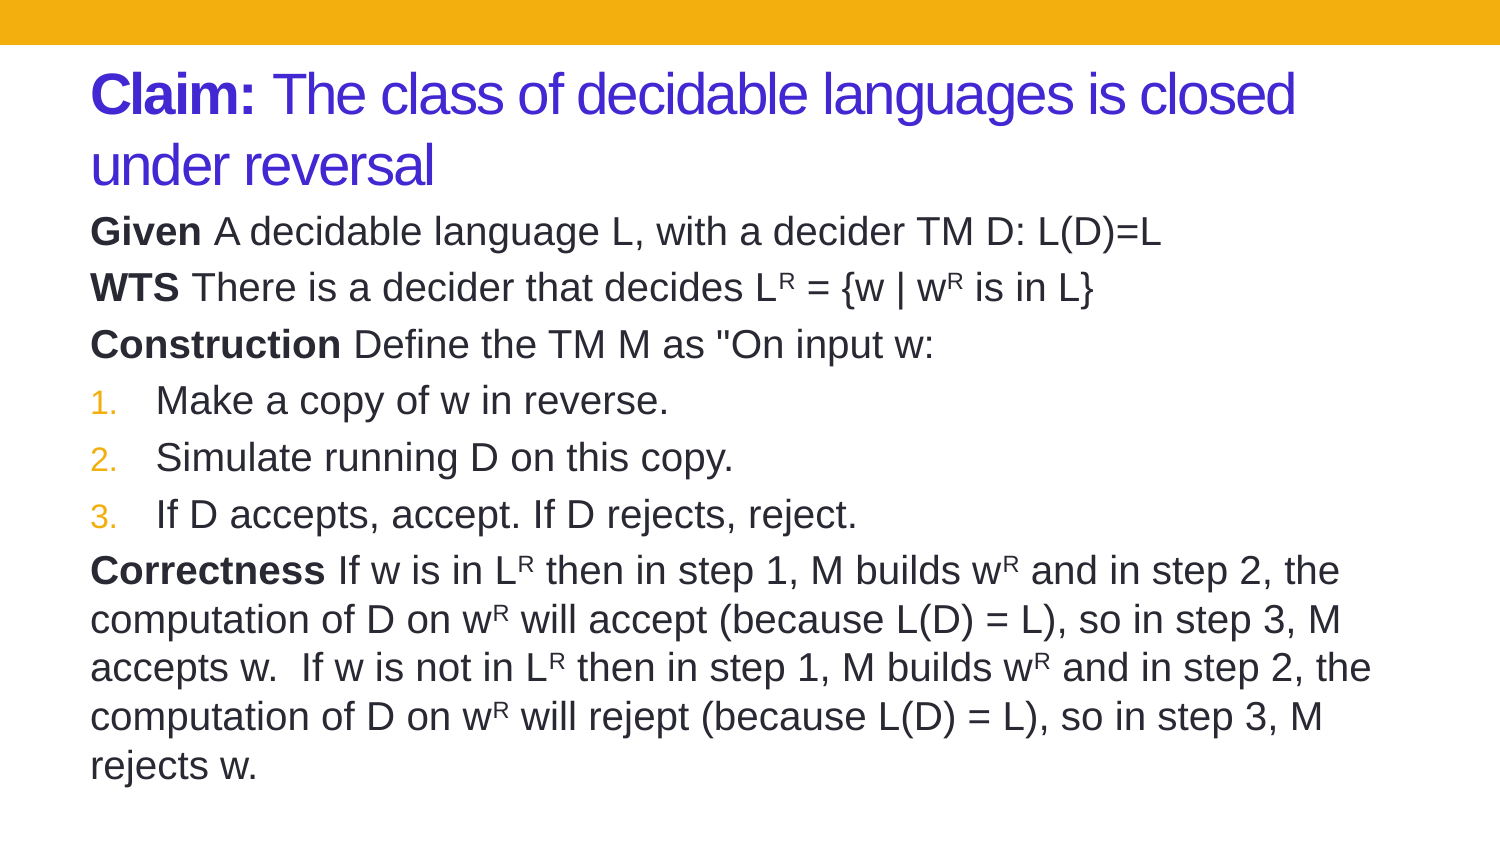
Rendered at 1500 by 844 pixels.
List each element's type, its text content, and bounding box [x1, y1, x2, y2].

list Given A decidable language L, with a decider TM D: L(D)=L WTS There is a decider that decides LR = {w | wR is in L} Construction Define the TM M as "On input w: Make a copy of w in reverse. Simulate running D on this copy. If D accepts, accept. If D rejects, reject. Correctness If w is in LR then in step 1, M builds wR and in step 2, the computation of D on wR will accept (because L(D) = L), so in step 3, M accepts w. If w is not in LR then in step 1, M builds wR and in step 2, the computation of D on wR will rejept (because L(D) = L), so in step 3, M rejects w. [75, 196, 1459, 797]
title Claim: The class of decidable languages is closed under reversal [75, 65, 1425, 188]
